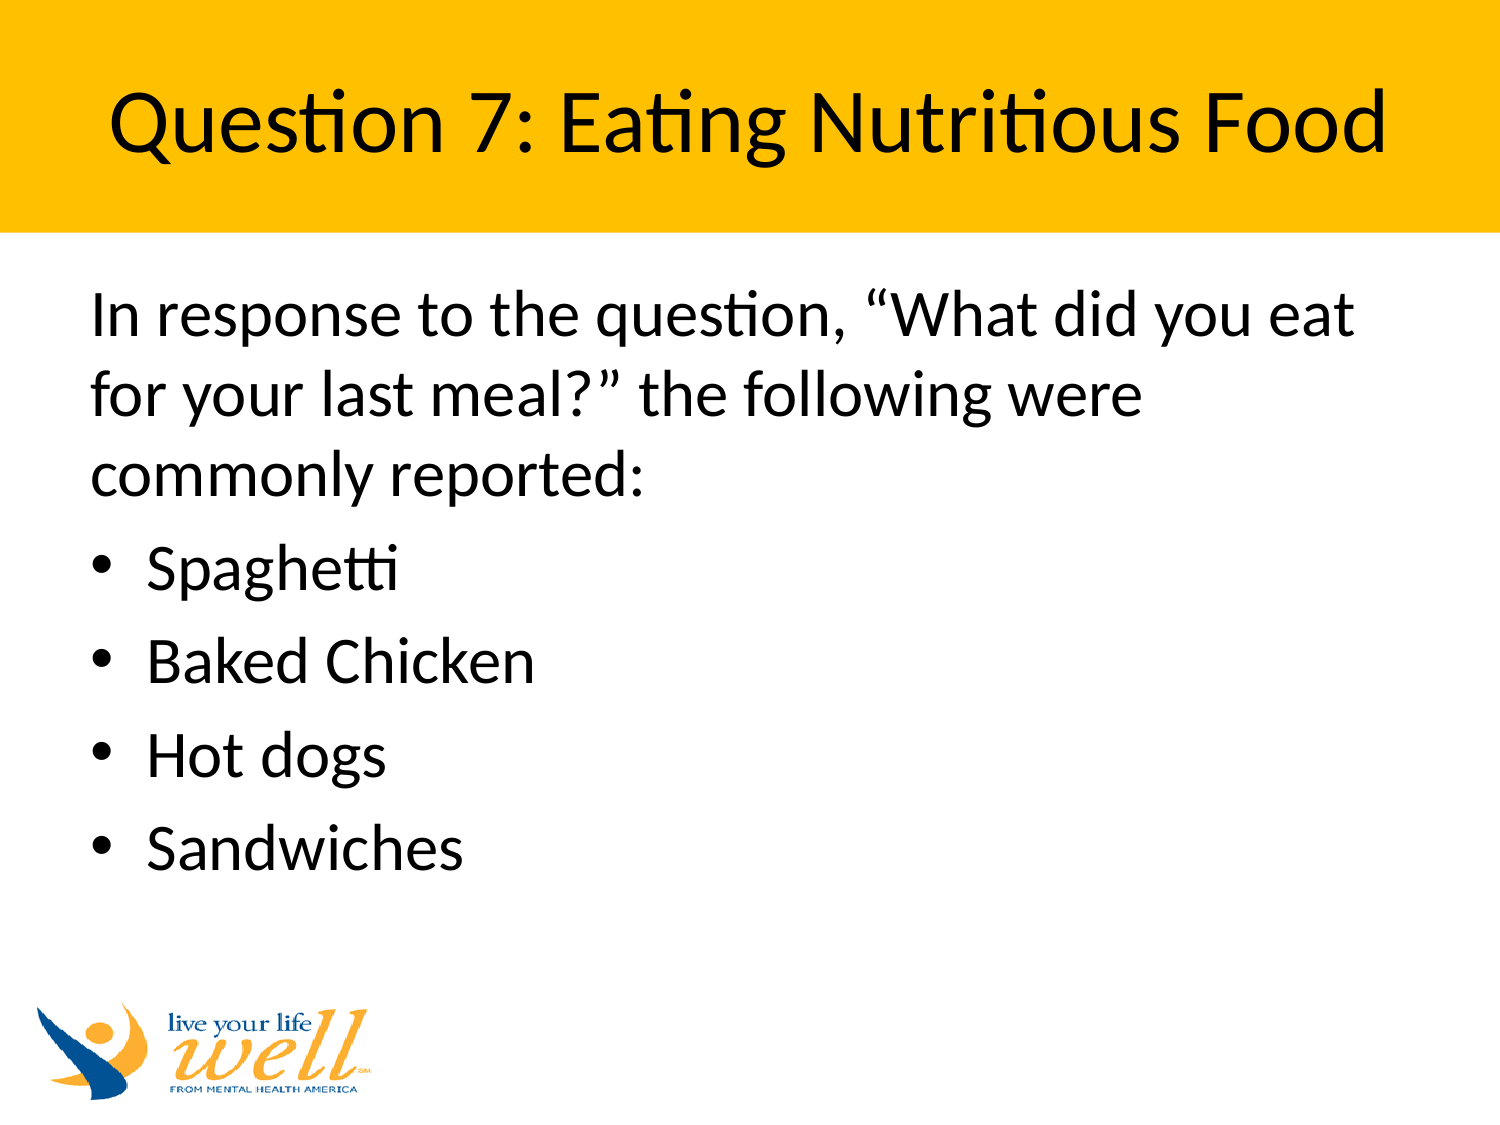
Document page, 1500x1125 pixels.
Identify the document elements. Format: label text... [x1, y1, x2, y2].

picture [37, 999, 372, 1101]
list In response to the question, “What did you eat for your last meal?” the following were commonly reported: Spaghetti Baked Chicken Hot dogs Sandwiches [75, 262, 1425, 1005]
title Question 7: Eating Nutritious Food [0, 0, 1500, 233]
